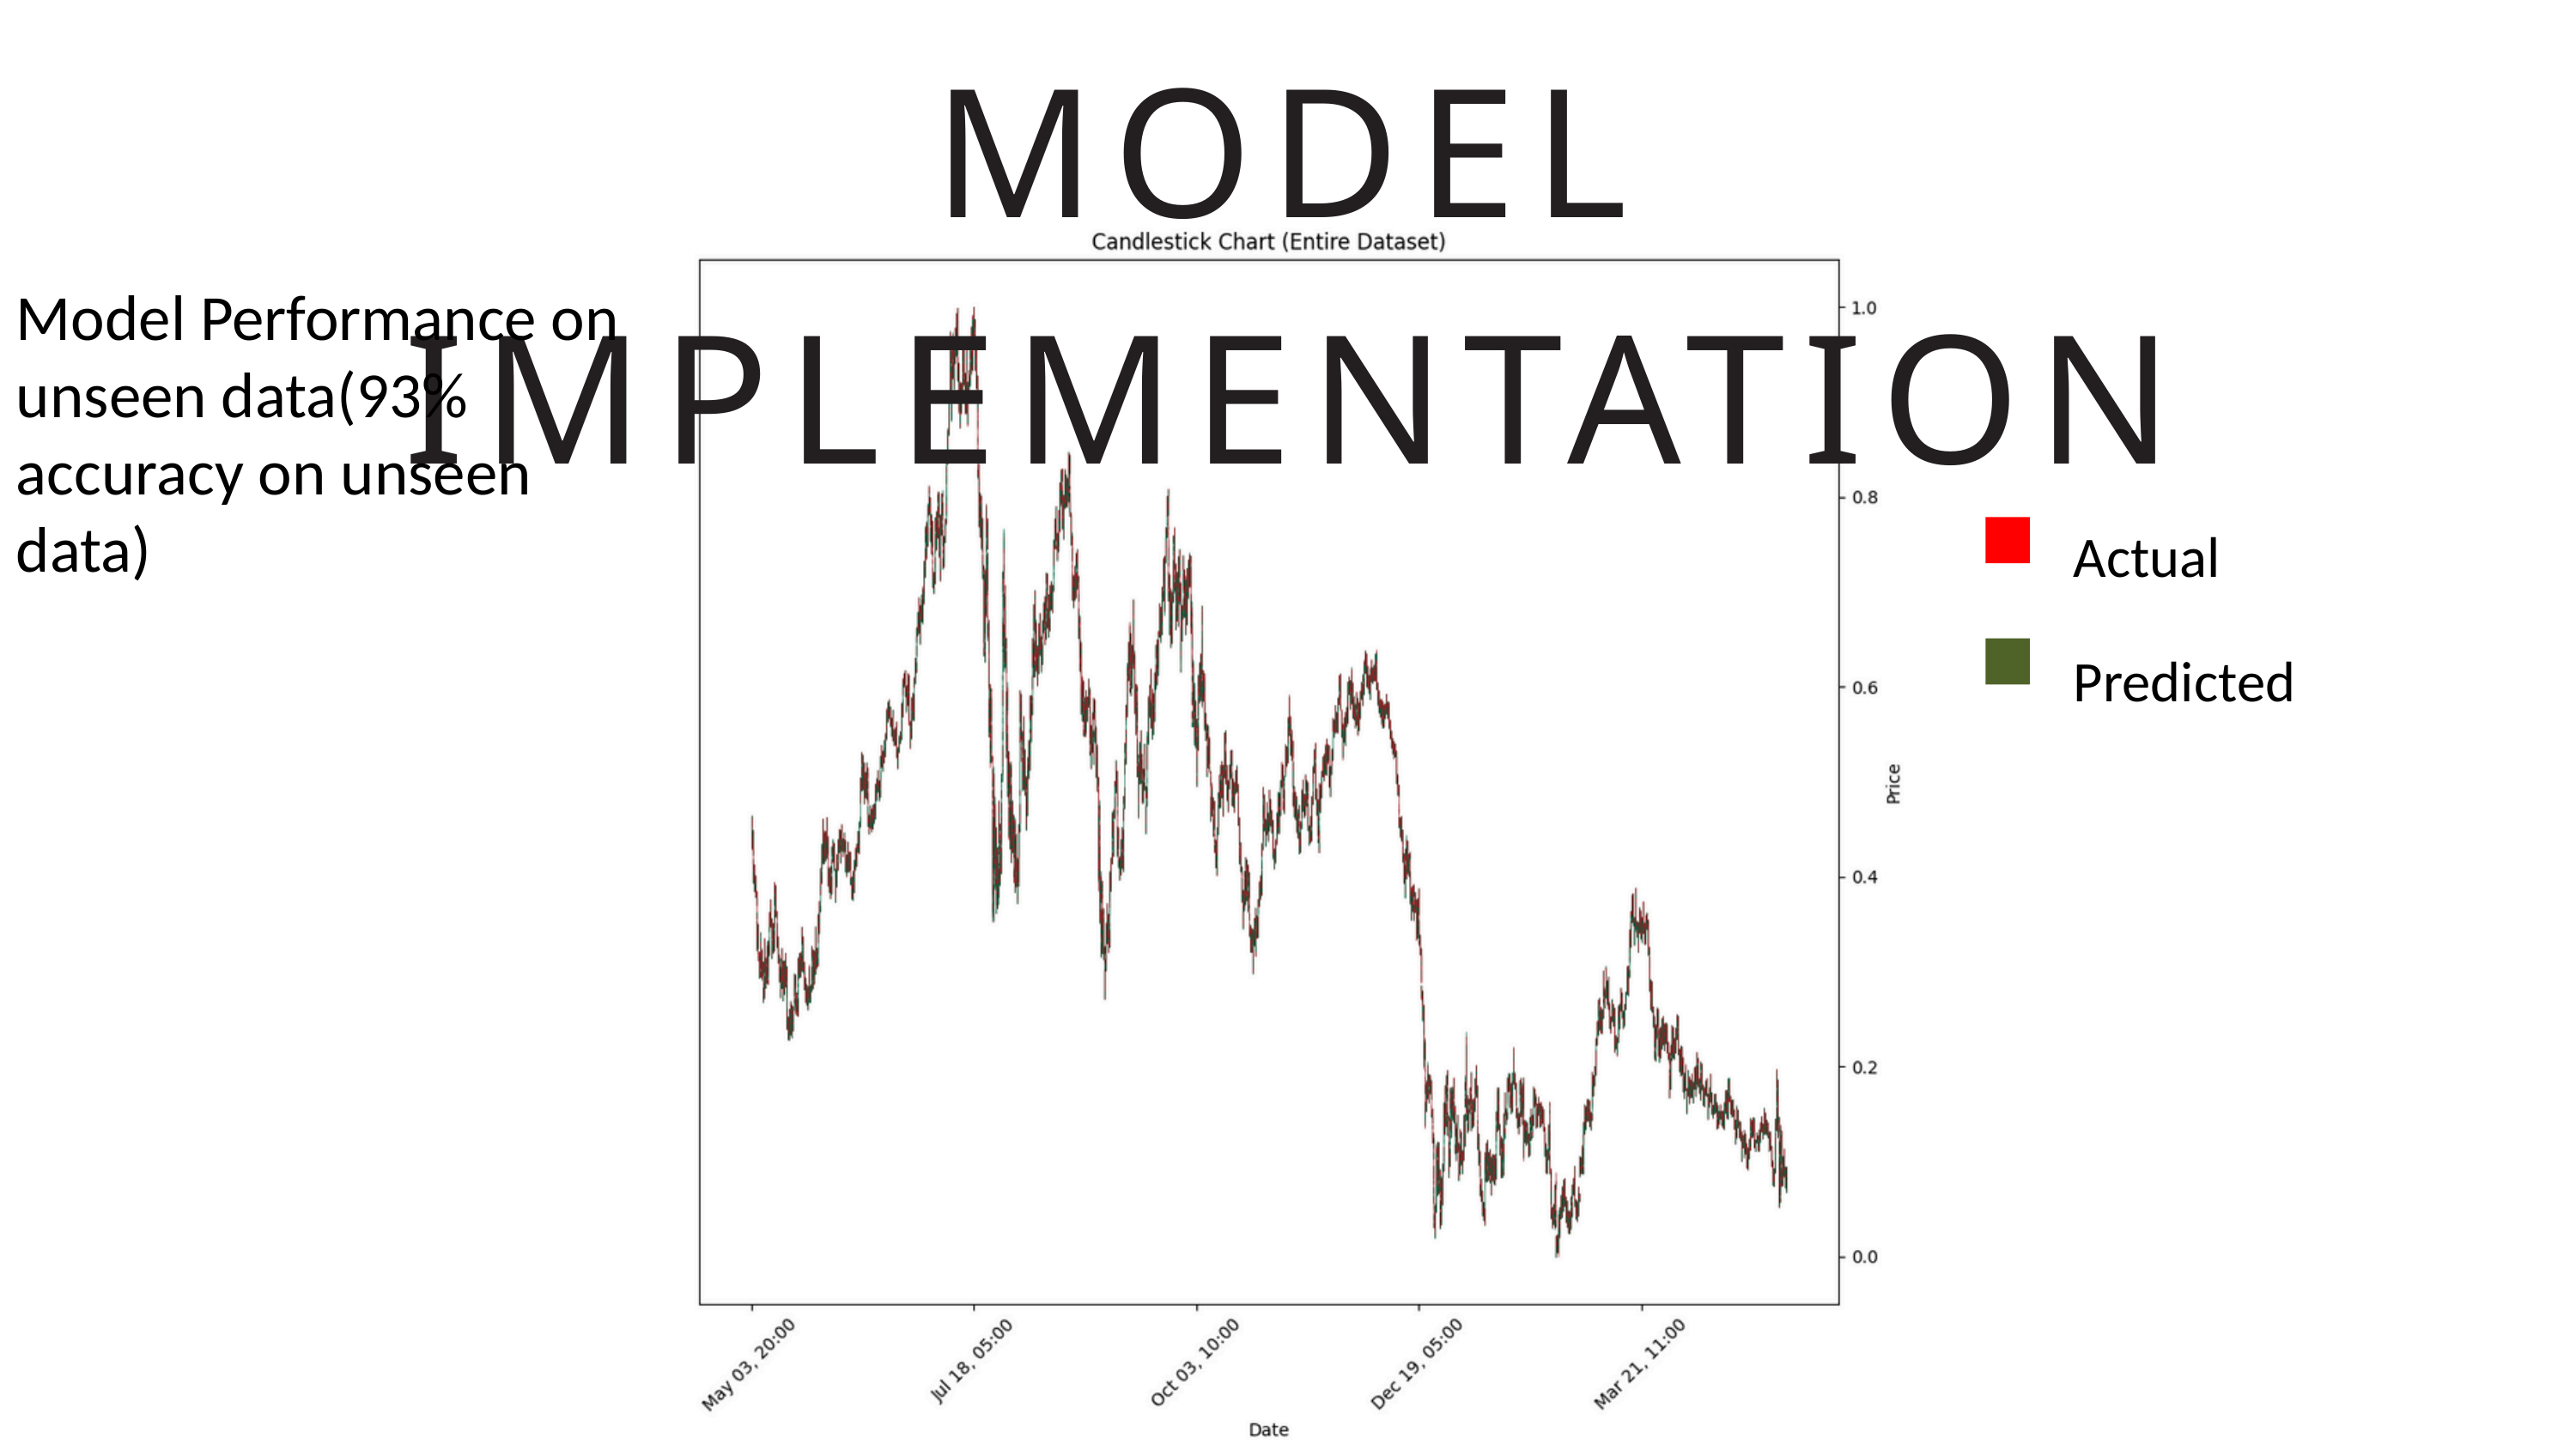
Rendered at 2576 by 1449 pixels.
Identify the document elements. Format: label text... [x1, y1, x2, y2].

text_box MODEL IMPLEMENTATION [3, 0, 2576, 227]
picture [686, 219, 1915, 1449]
text_box Model Performance on unseen data(93% accuracy on unseen data) [3, 270, 681, 418]
text_box Actual [2060, 513, 2576, 573]
text_box Predicted [2061, 638, 2397, 730]
text_box [1984, 637, 2032, 687]
text_box [34, 481, 669, 676]
text_box [1984, 515, 2032, 565]
